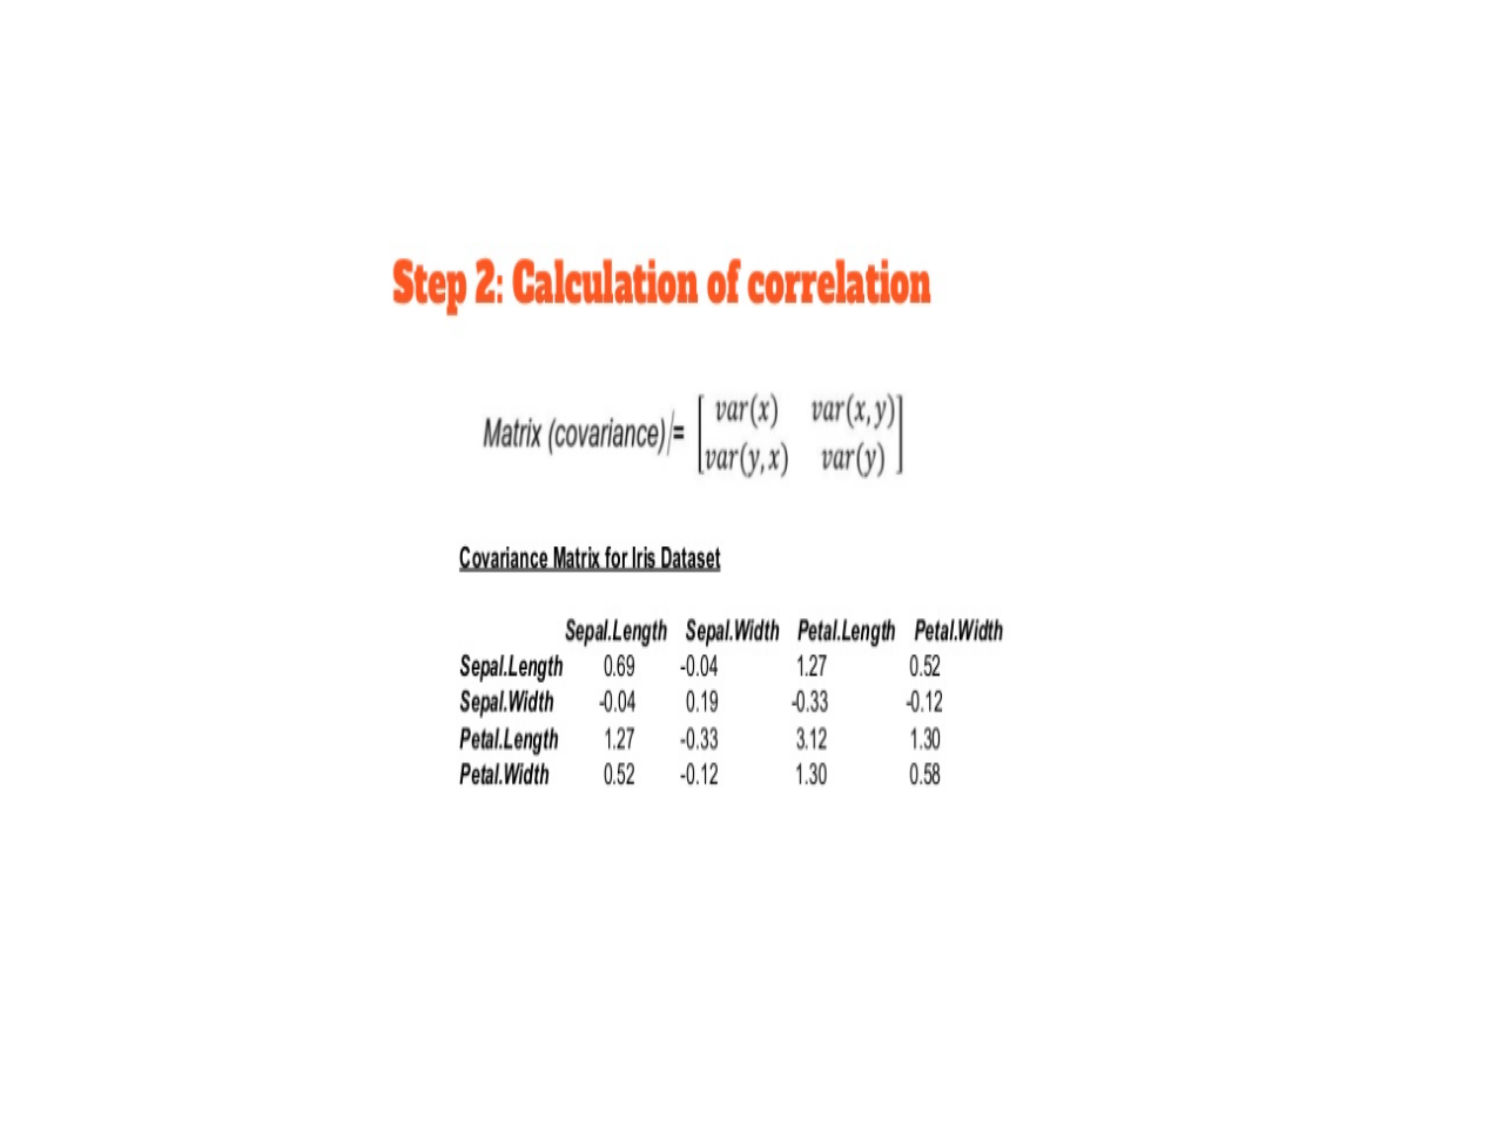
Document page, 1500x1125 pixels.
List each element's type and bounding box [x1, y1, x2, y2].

list [390, 242, 1110, 899]
